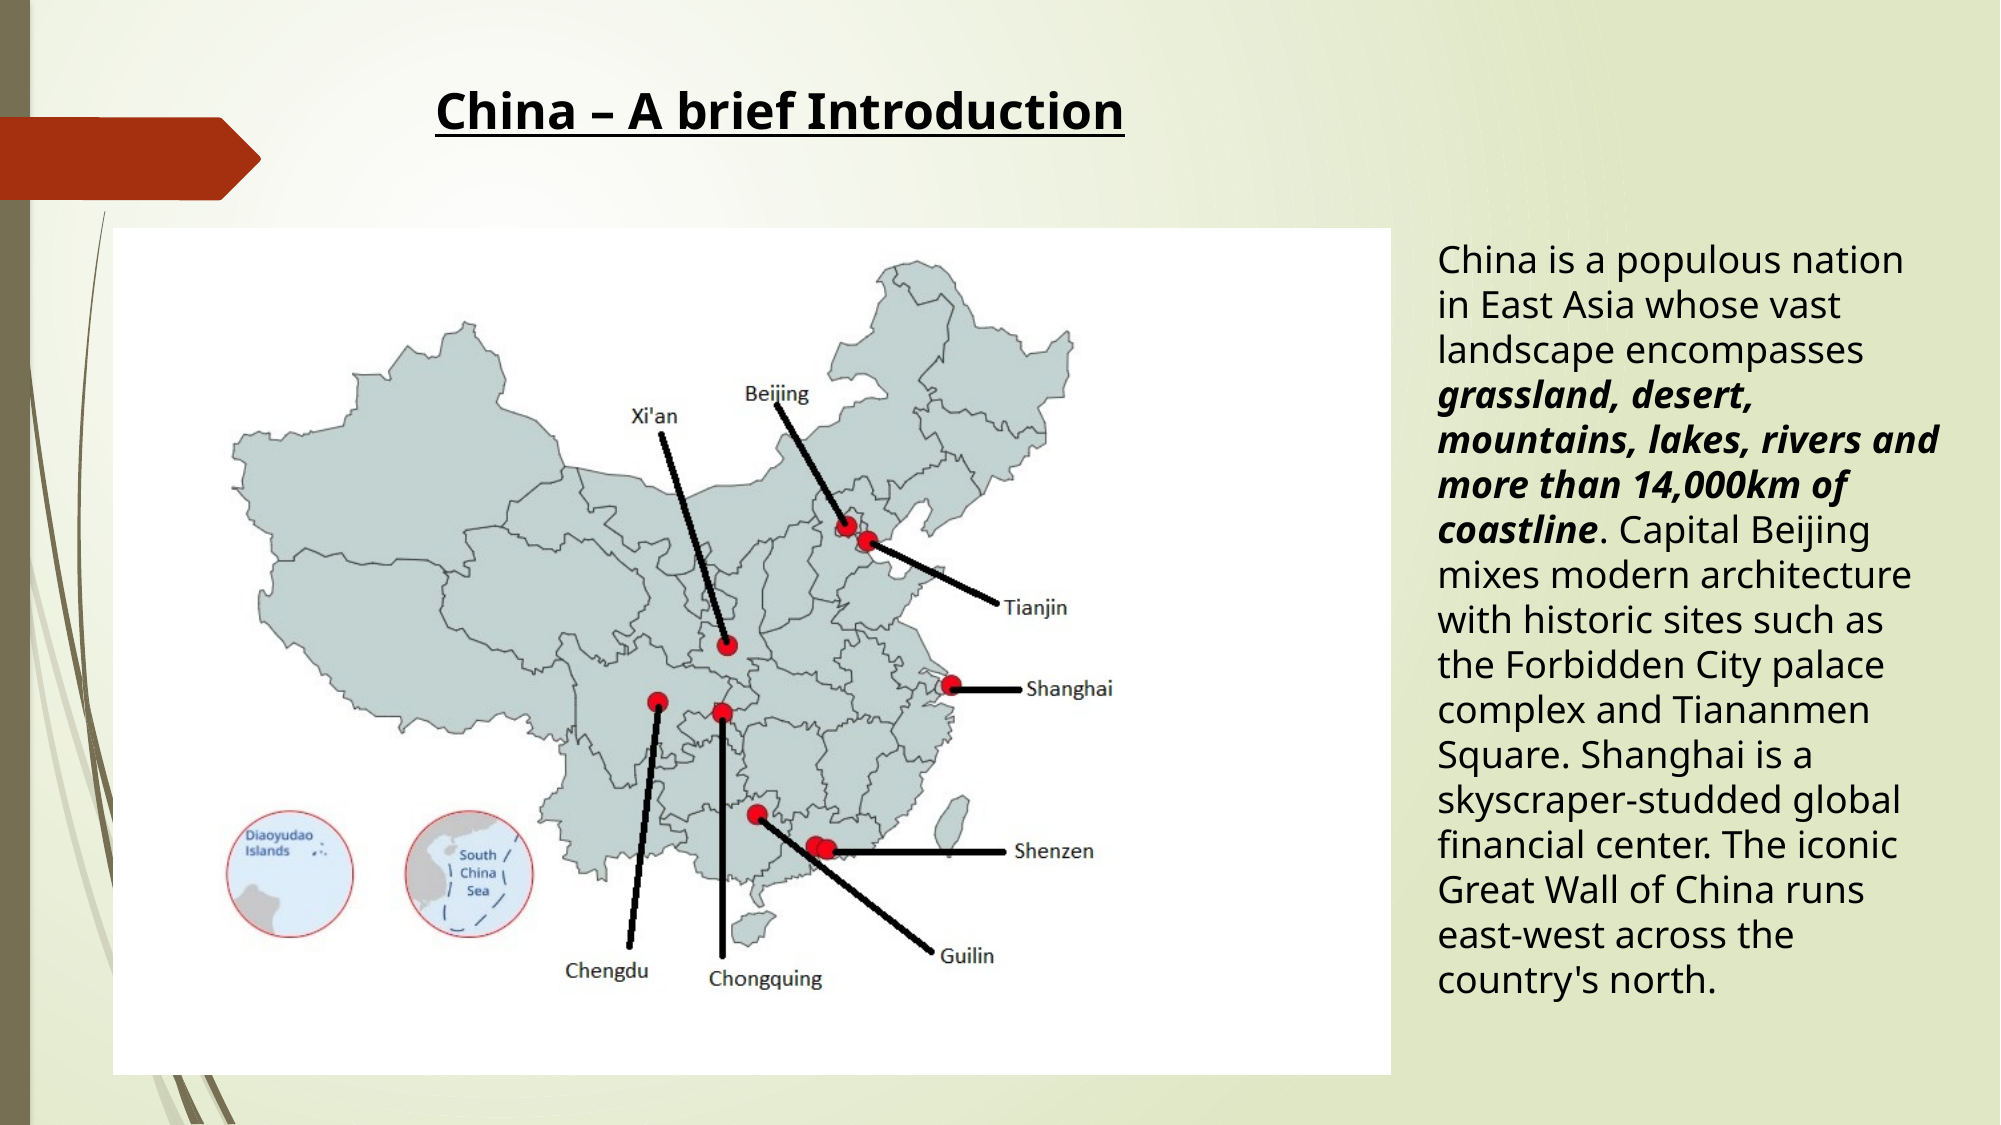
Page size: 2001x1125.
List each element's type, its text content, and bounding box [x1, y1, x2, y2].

text_box China is a populous nation in East Asia whose vast landscape encompasses grassland, desert, mountains, lakes, rivers and more than 14,000km of coastline. Capital Beijing mixes modern architecture with historic sites such as the Forbidden City palace complex and Tiananmen Square. Shanghai is a skyscraper-studded global financial center. The iconic Great Wall of China runs east-west across the country's north. [1422, 228, 1962, 1008]
text_box China – A brief Introduction [420, 72, 1391, 148]
picture [113, 228, 1391, 1075]
